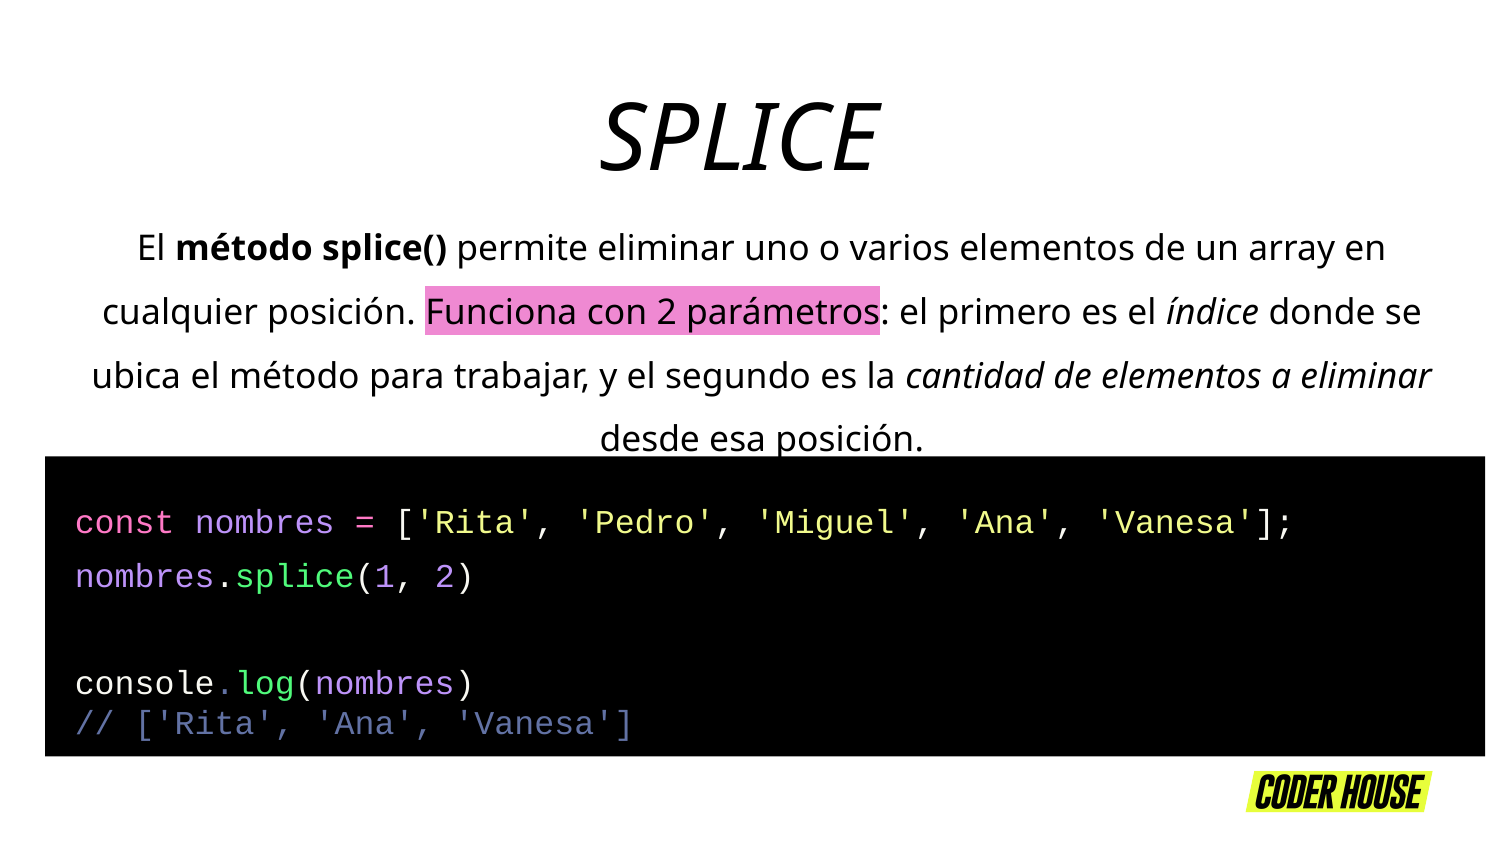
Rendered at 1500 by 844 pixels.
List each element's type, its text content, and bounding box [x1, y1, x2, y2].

picture [1241, 764, 1437, 819]
text_box SPLICE [274, 61, 1204, 188]
text_box const nombres = ['Rita', 'Pedro', 'Miguel', 'Ana', 'Vanesa']; nombres.splice(1, 2) console.log(nombres) // ['Rita', 'Ana', 'Vanesa'] [45, 456, 1486, 757]
text_box El método splice() permite eliminar uno o varios elementos de un array en cualquier posición. Funciona con 2 parámetros: el primero es el índice donde se ubica el método para trabajar, y el segundo es la cantidad de elementos a eliminar desde esa posición. [75, 188, 1449, 439]
